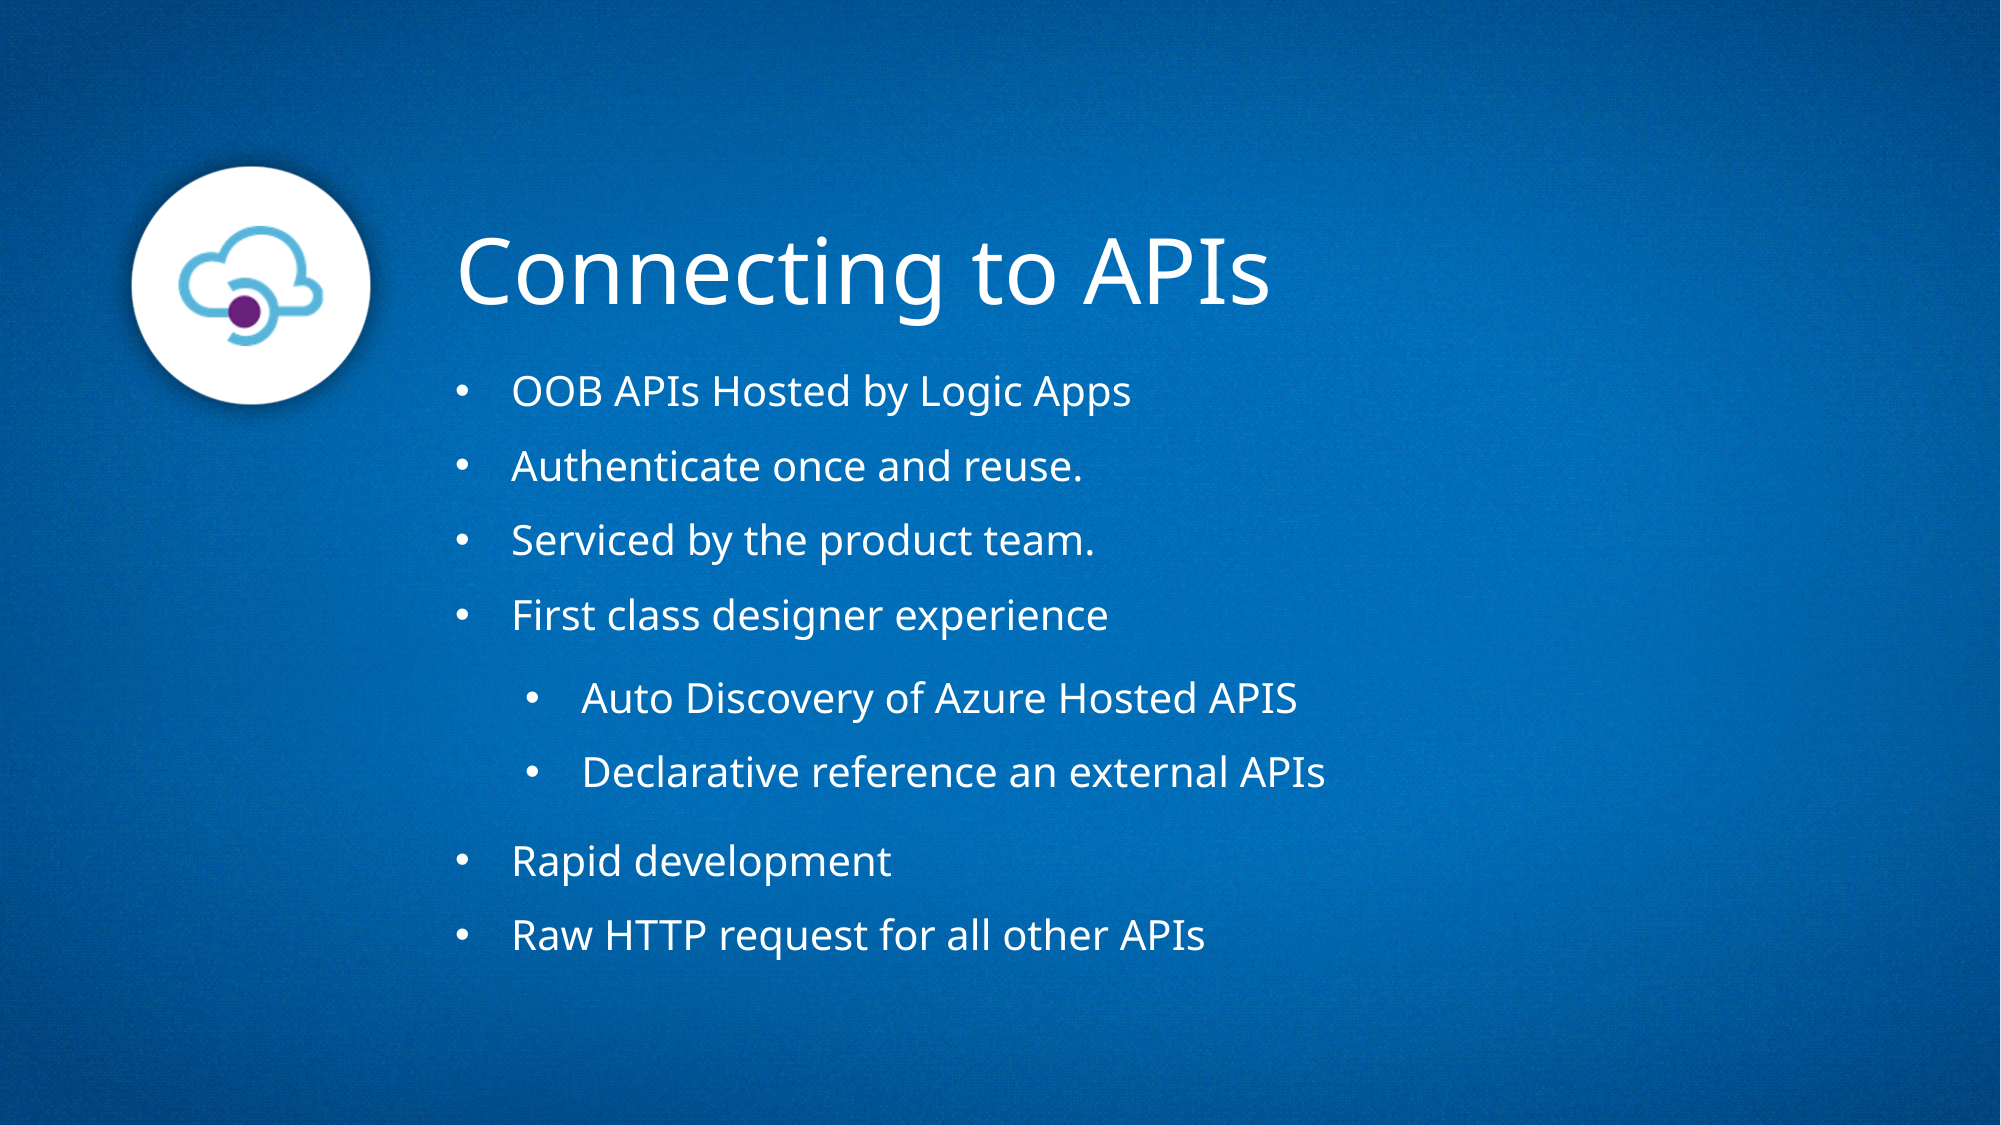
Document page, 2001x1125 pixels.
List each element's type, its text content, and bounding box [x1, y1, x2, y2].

text_box Rapid development Raw HTTP request for all other APIs [440, 826, 1545, 967]
title Connecting to APIs [440, 199, 1936, 350]
text_box OOB APIs Hosted by Logic Apps Authenticate once and reuse. Serviced by the product team. First class designer experience [440, 357, 1545, 721]
picture [0, 0, 2001, 1125]
text_box Auto Discovery of Azure Hosted APIS Declarative reference an external APIs [510, 664, 1615, 804]
